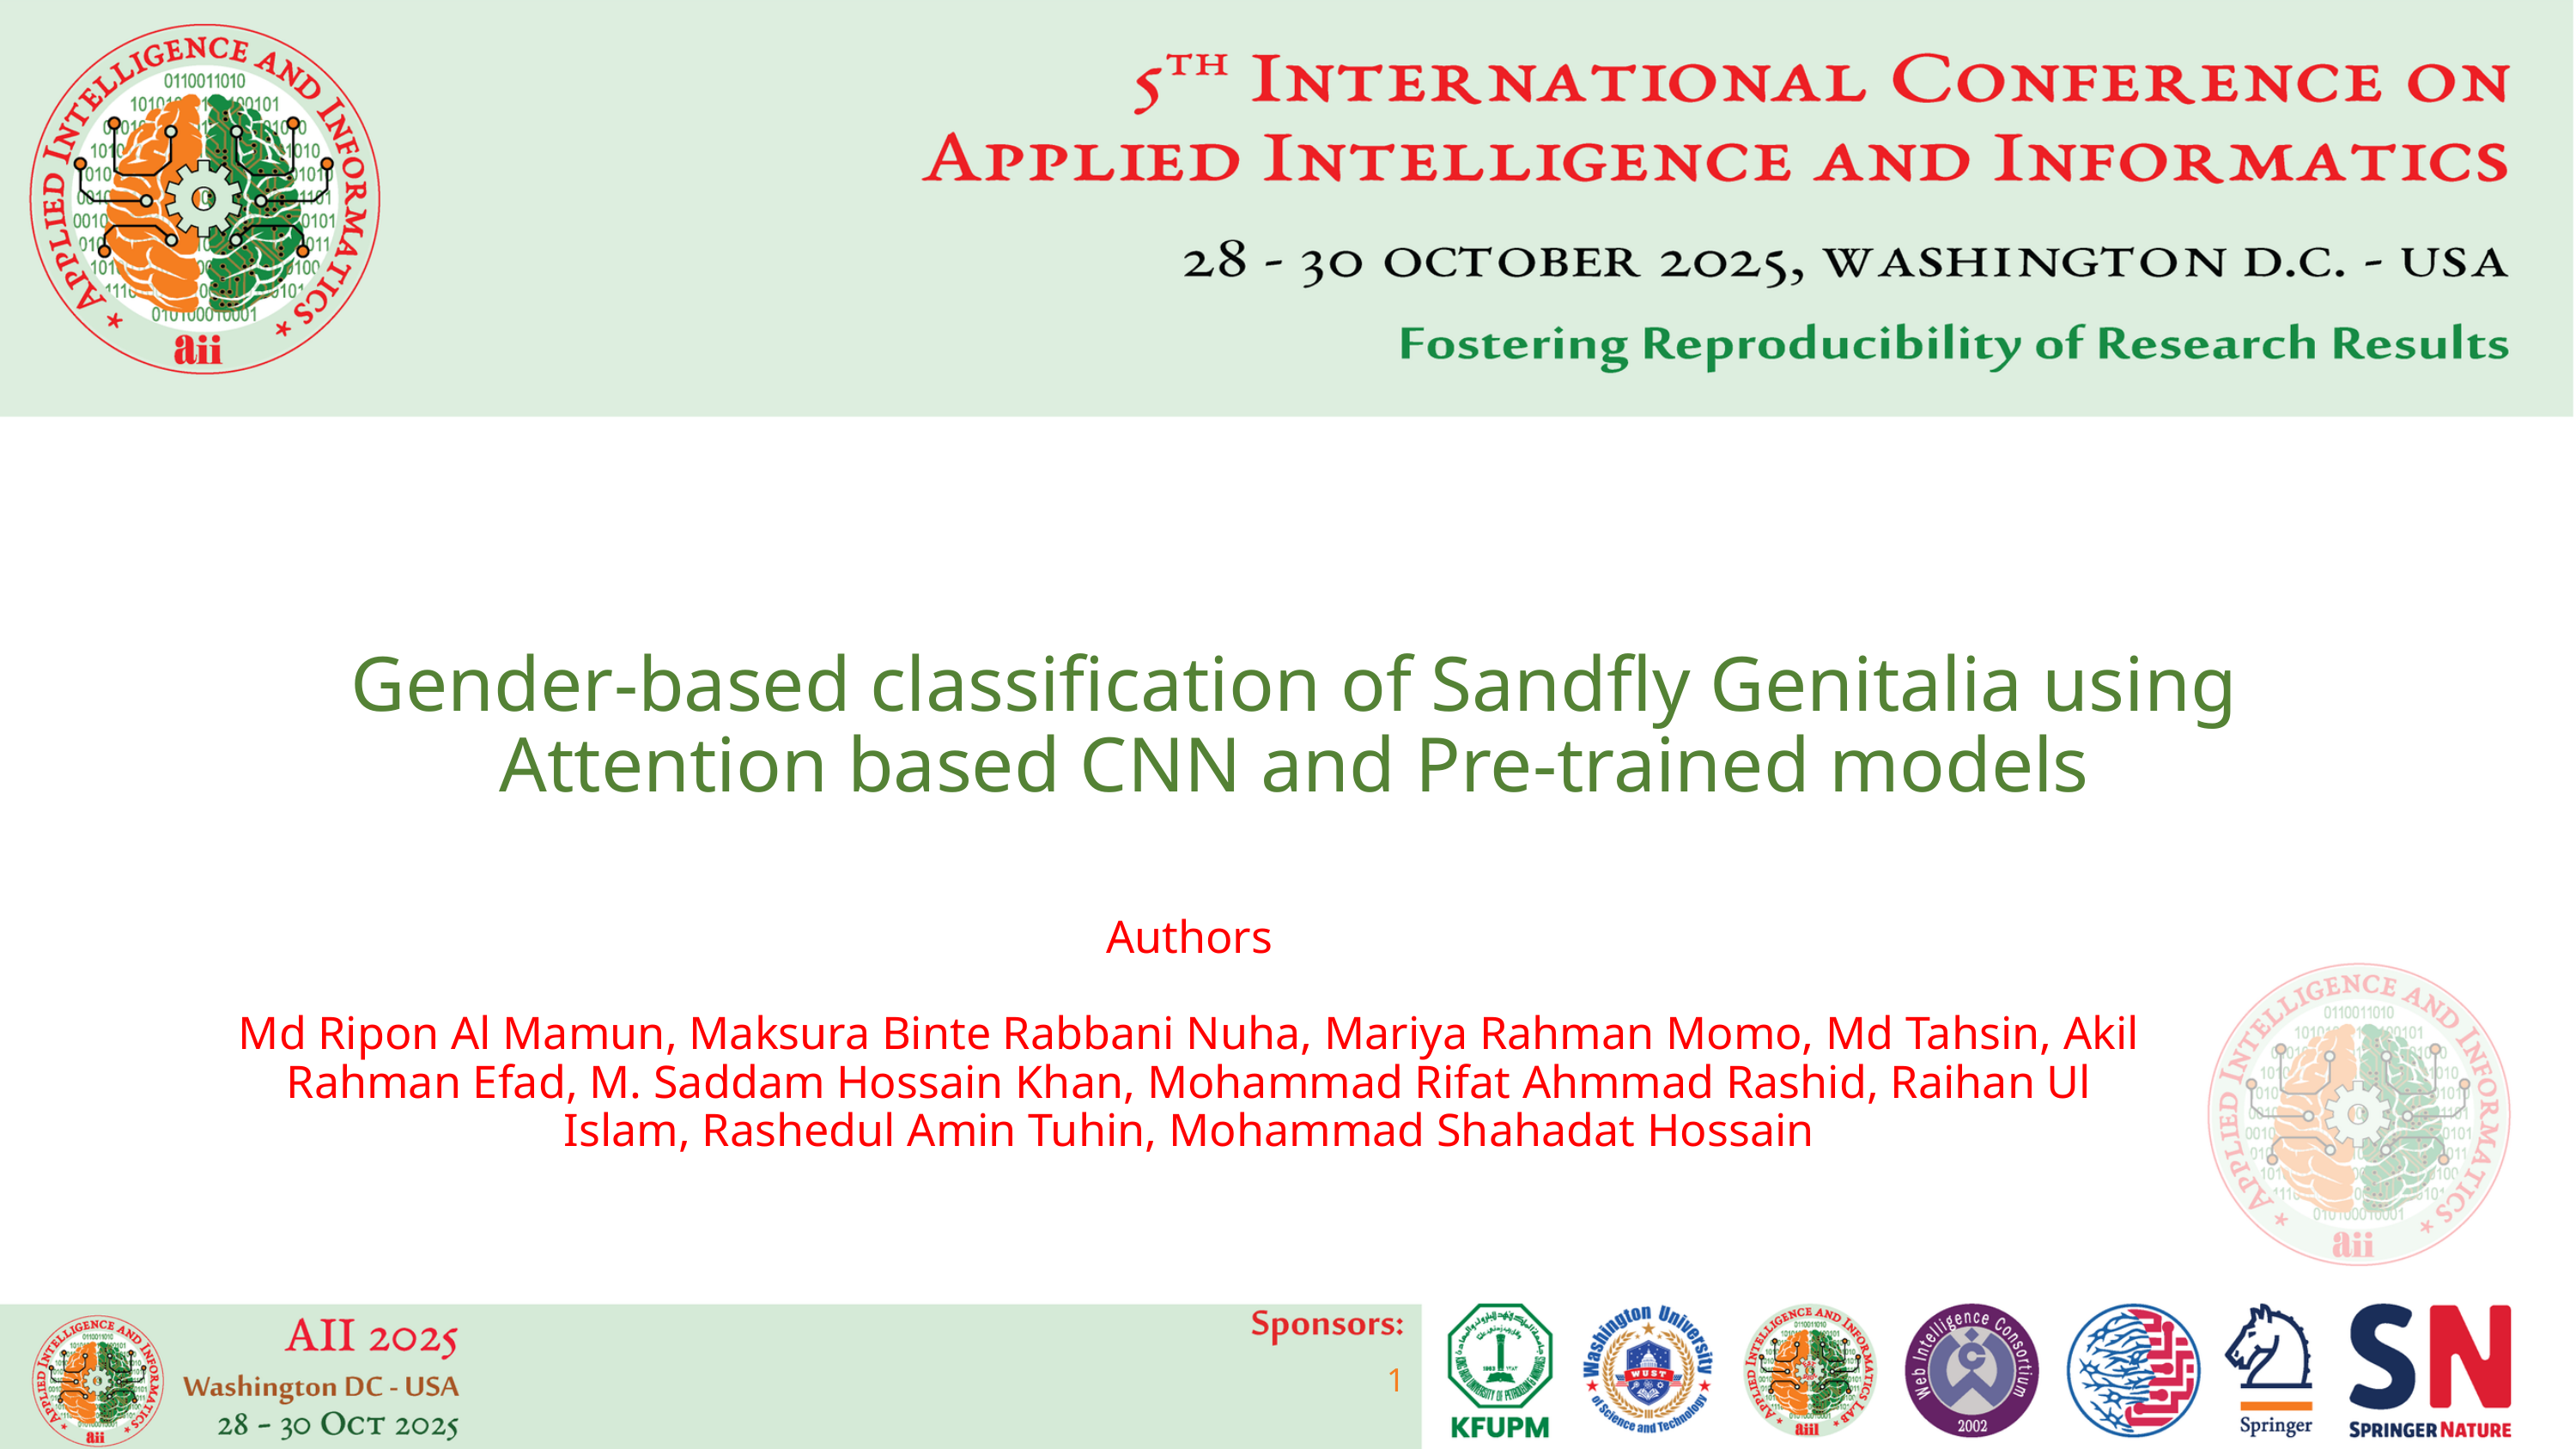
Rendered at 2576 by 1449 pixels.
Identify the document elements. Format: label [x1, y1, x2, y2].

text_box [301, 475, 2288, 977]
text_box [974, 1342, 1406, 1421]
text_box [0, 0, 2574, 1449]
